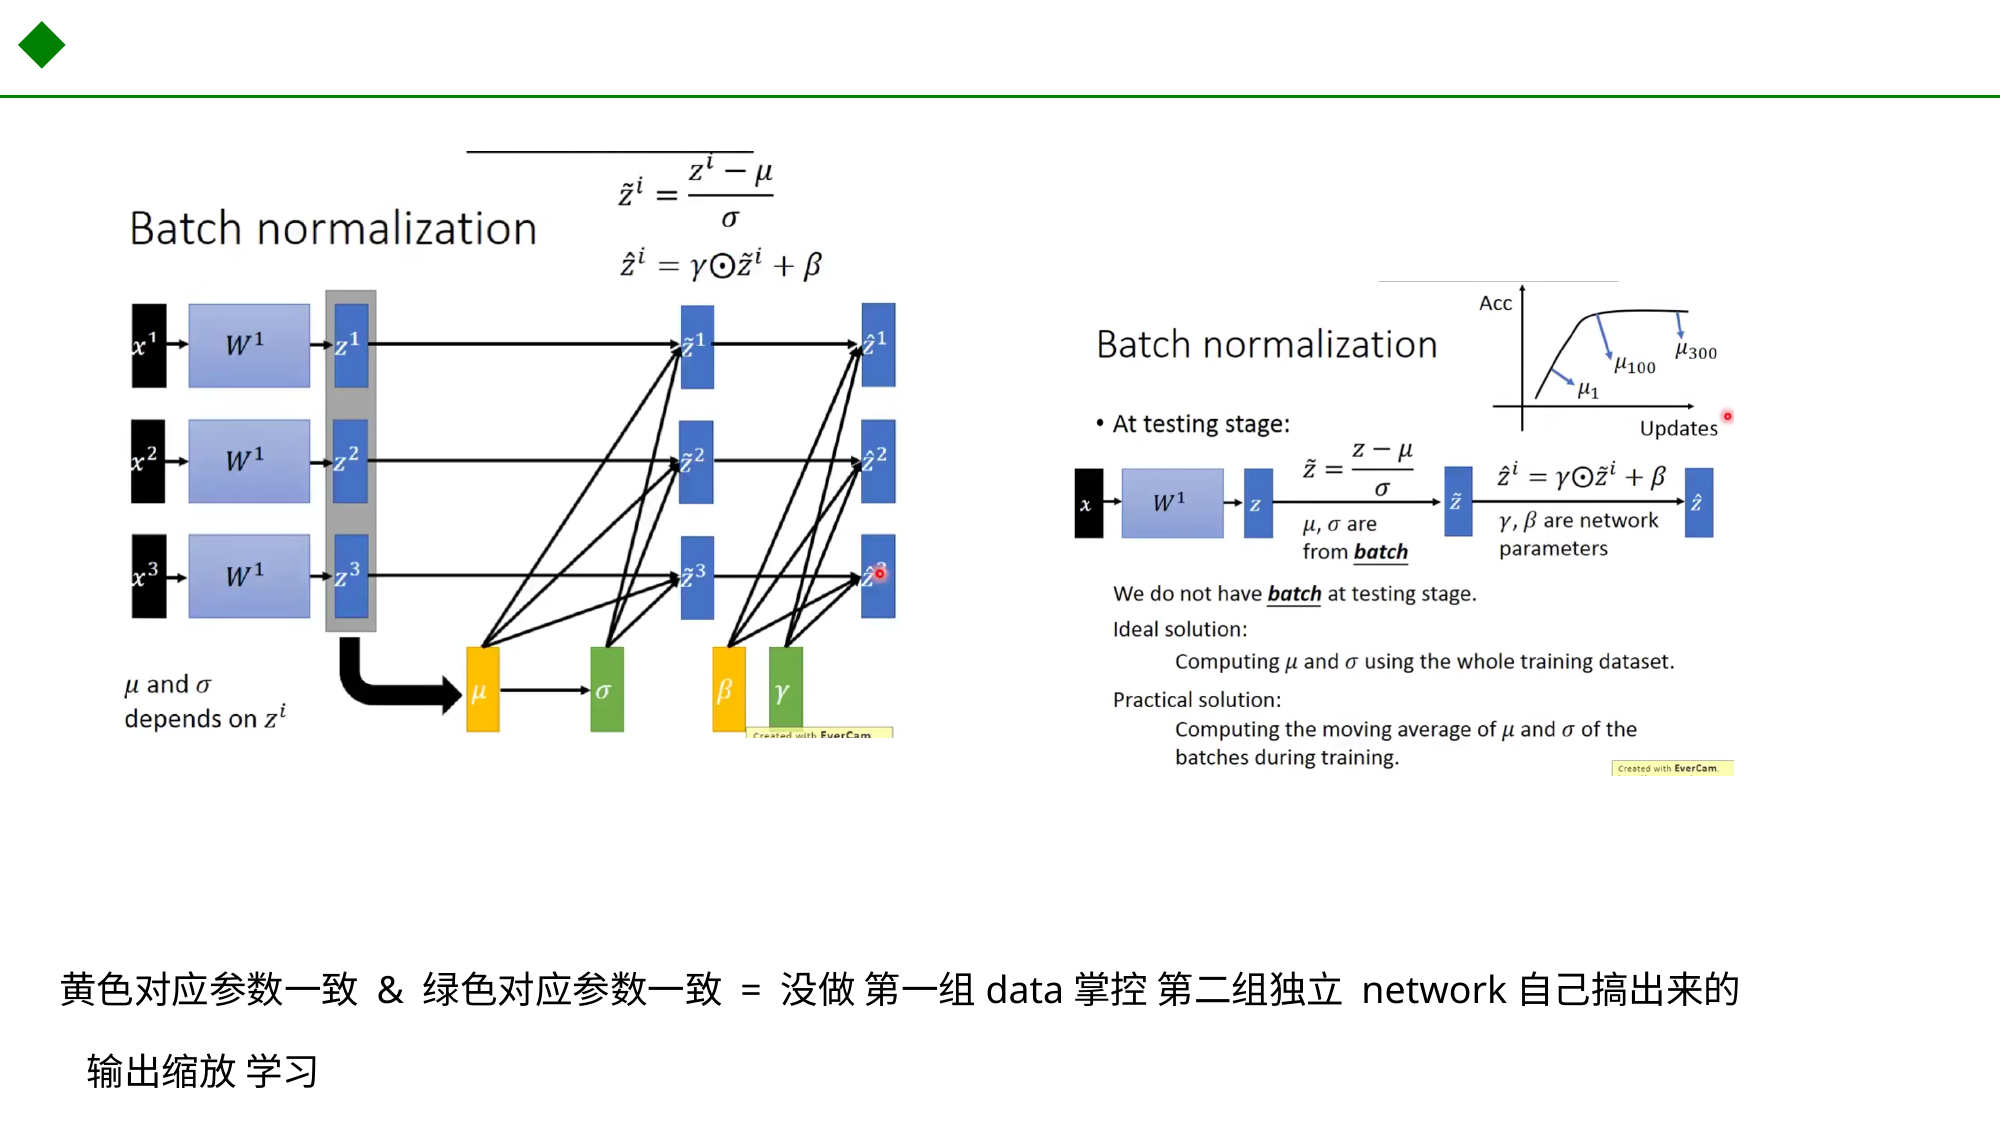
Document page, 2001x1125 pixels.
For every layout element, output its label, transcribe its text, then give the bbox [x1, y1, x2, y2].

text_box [603, 221, 1003, 693]
picture [98, 151, 901, 738]
text_box 输出缩放 学习 [72, 1040, 336, 1101]
picture [1065, 281, 1734, 776]
text_box 黄色对应参数一致 & 绿色对应参数一致 = 没做 第一组data掌控 第二组独立 network自己搞出来的 [44, 958, 1756, 1019]
